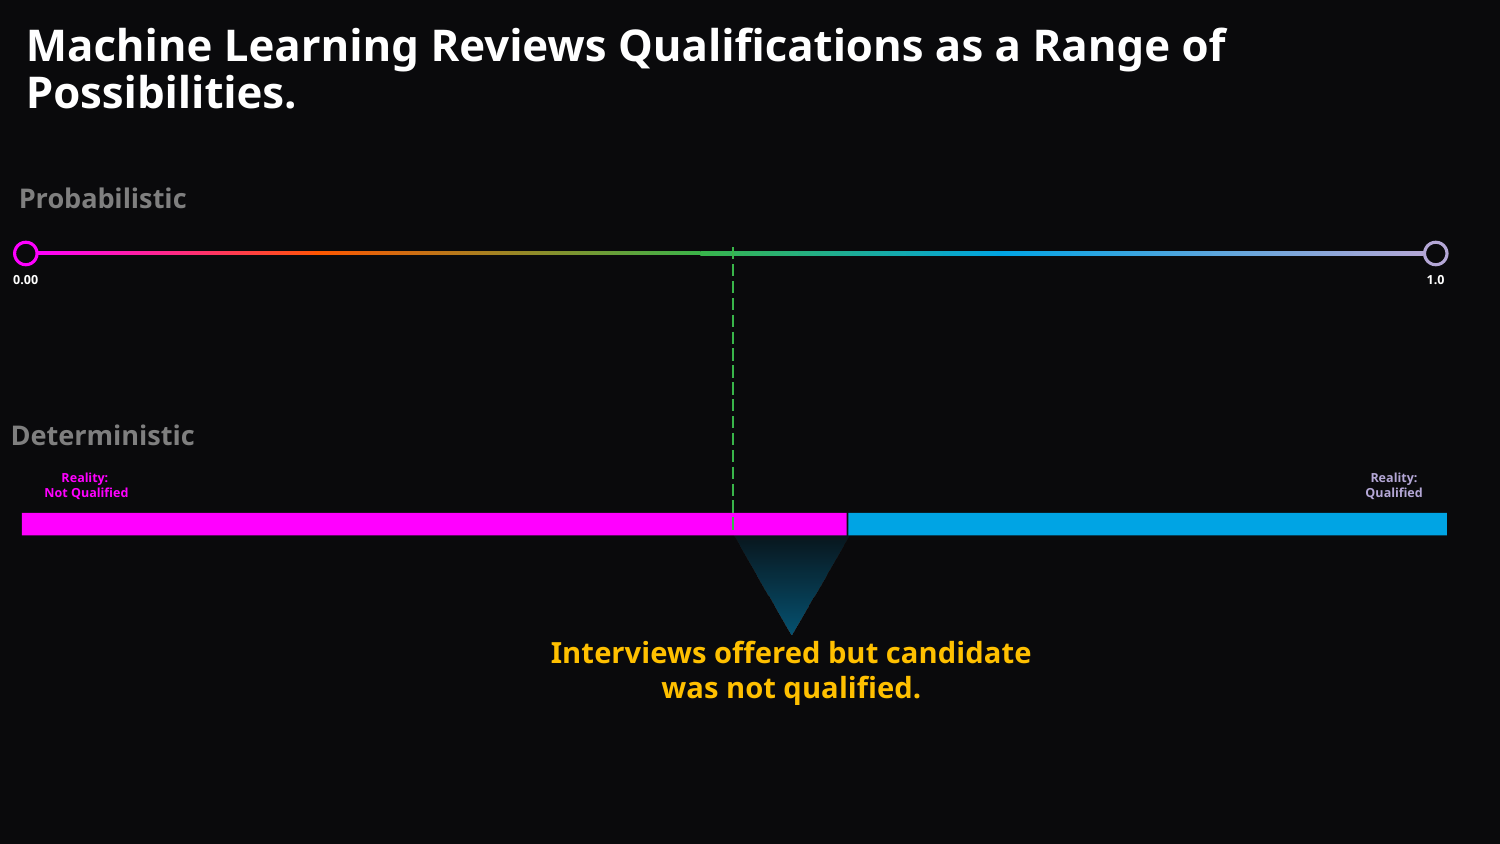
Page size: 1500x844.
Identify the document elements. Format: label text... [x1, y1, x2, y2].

text_box Probabilistic [3, 183, 203, 212]
text_box Deterministic [0, 420, 207, 449]
text_box 0.00 [0, 264, 68, 330]
text_box Reality: Qualified [1344, 479, 1444, 492]
text_box [734, 516, 849, 635]
text_box [848, 512, 1447, 536]
text_box Reality: Not Qualified [30, 479, 143, 492]
text_box [21, 512, 847, 536]
text_box Interviews offered but candidate was not qualified. [521, 646, 1061, 692]
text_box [735, 251, 1424, 256]
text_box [37, 251, 729, 256]
text_box [1424, 242, 1448, 265]
text_box [14, 242, 37, 264]
text_box 1.0 [1389, 264, 1482, 330]
title Machine Learning Reviews Qualifications as a Range of Possibilities. [14, 22, 1423, 120]
